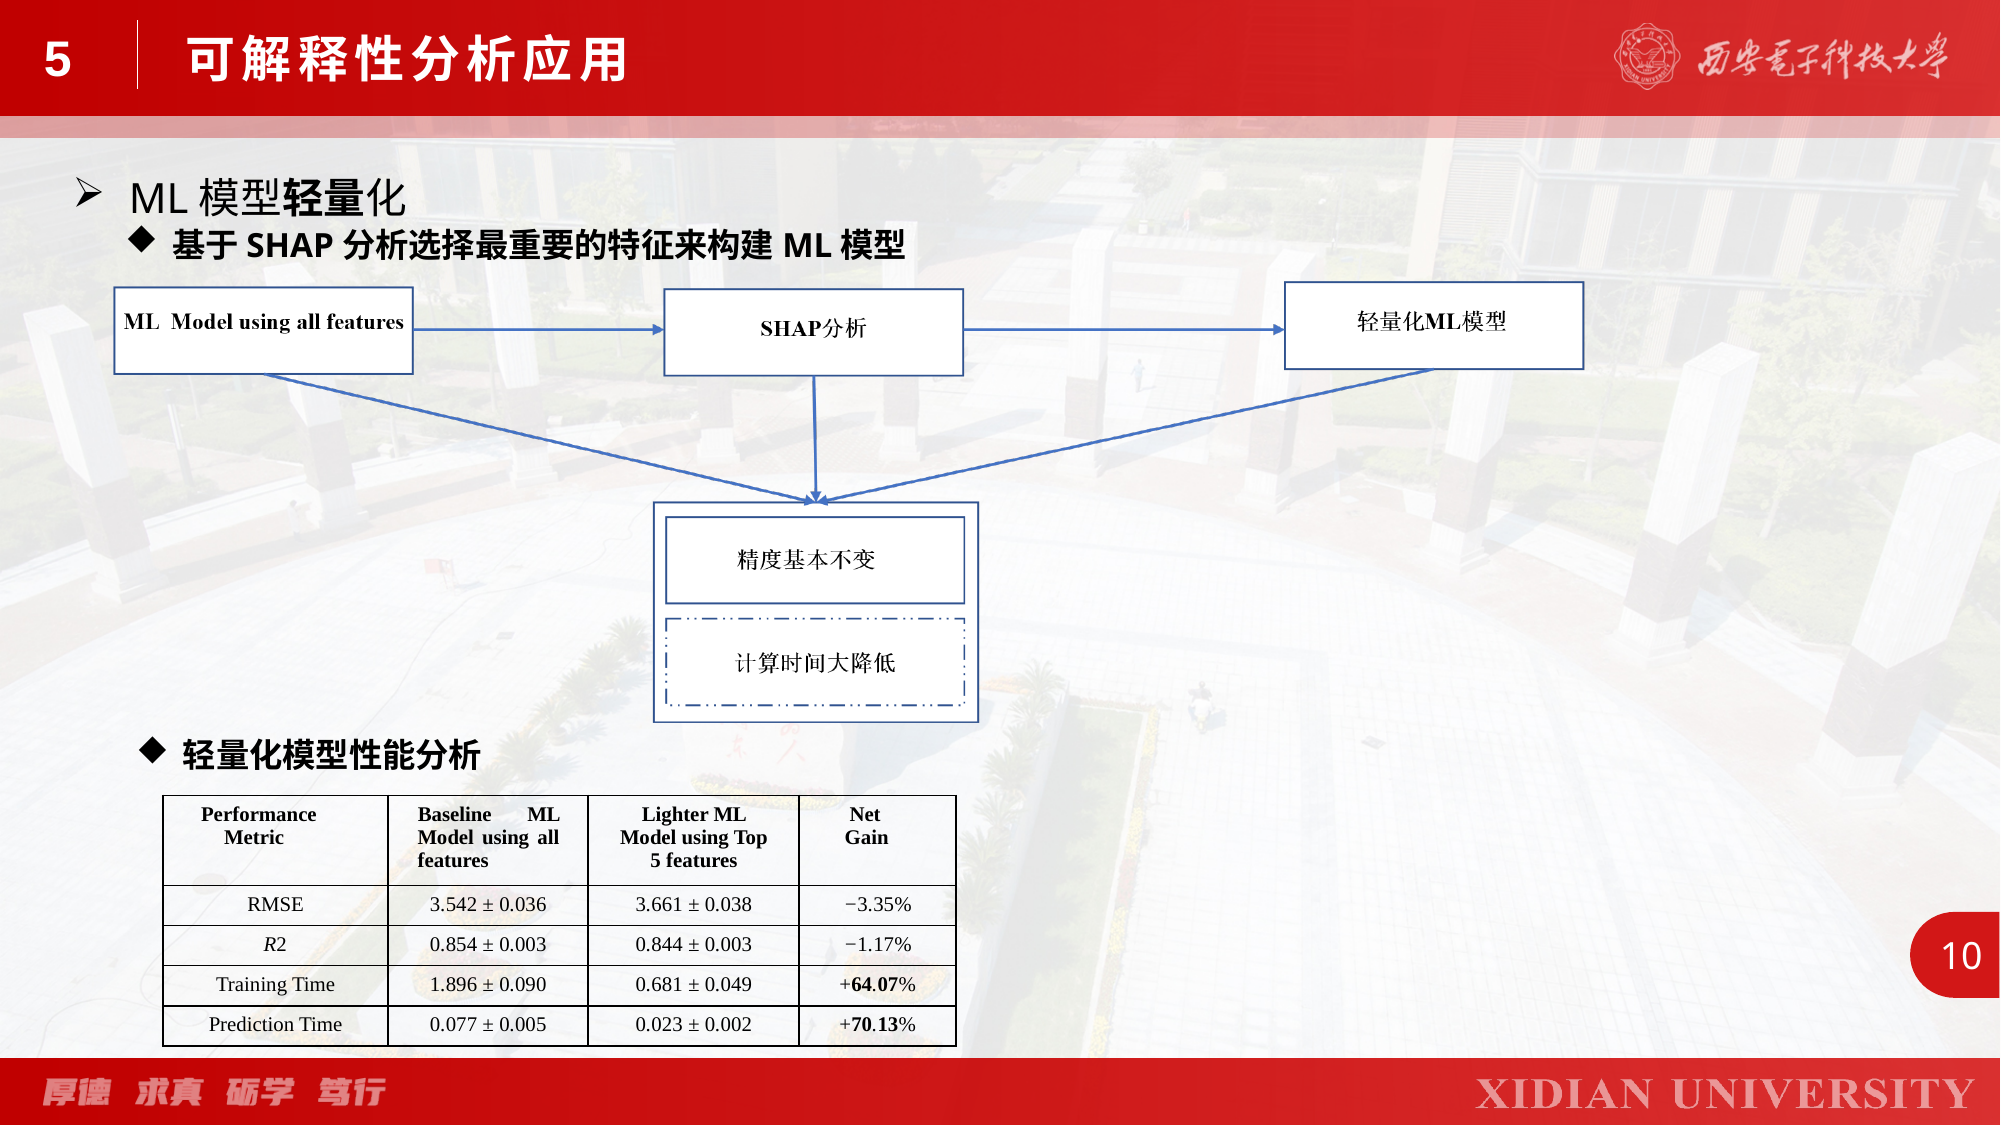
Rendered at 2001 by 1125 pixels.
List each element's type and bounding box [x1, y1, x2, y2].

picture [41, 281, 1653, 723]
text_box [21, 22, 1975, 1125]
text_box [0, 0, 2000, 1125]
